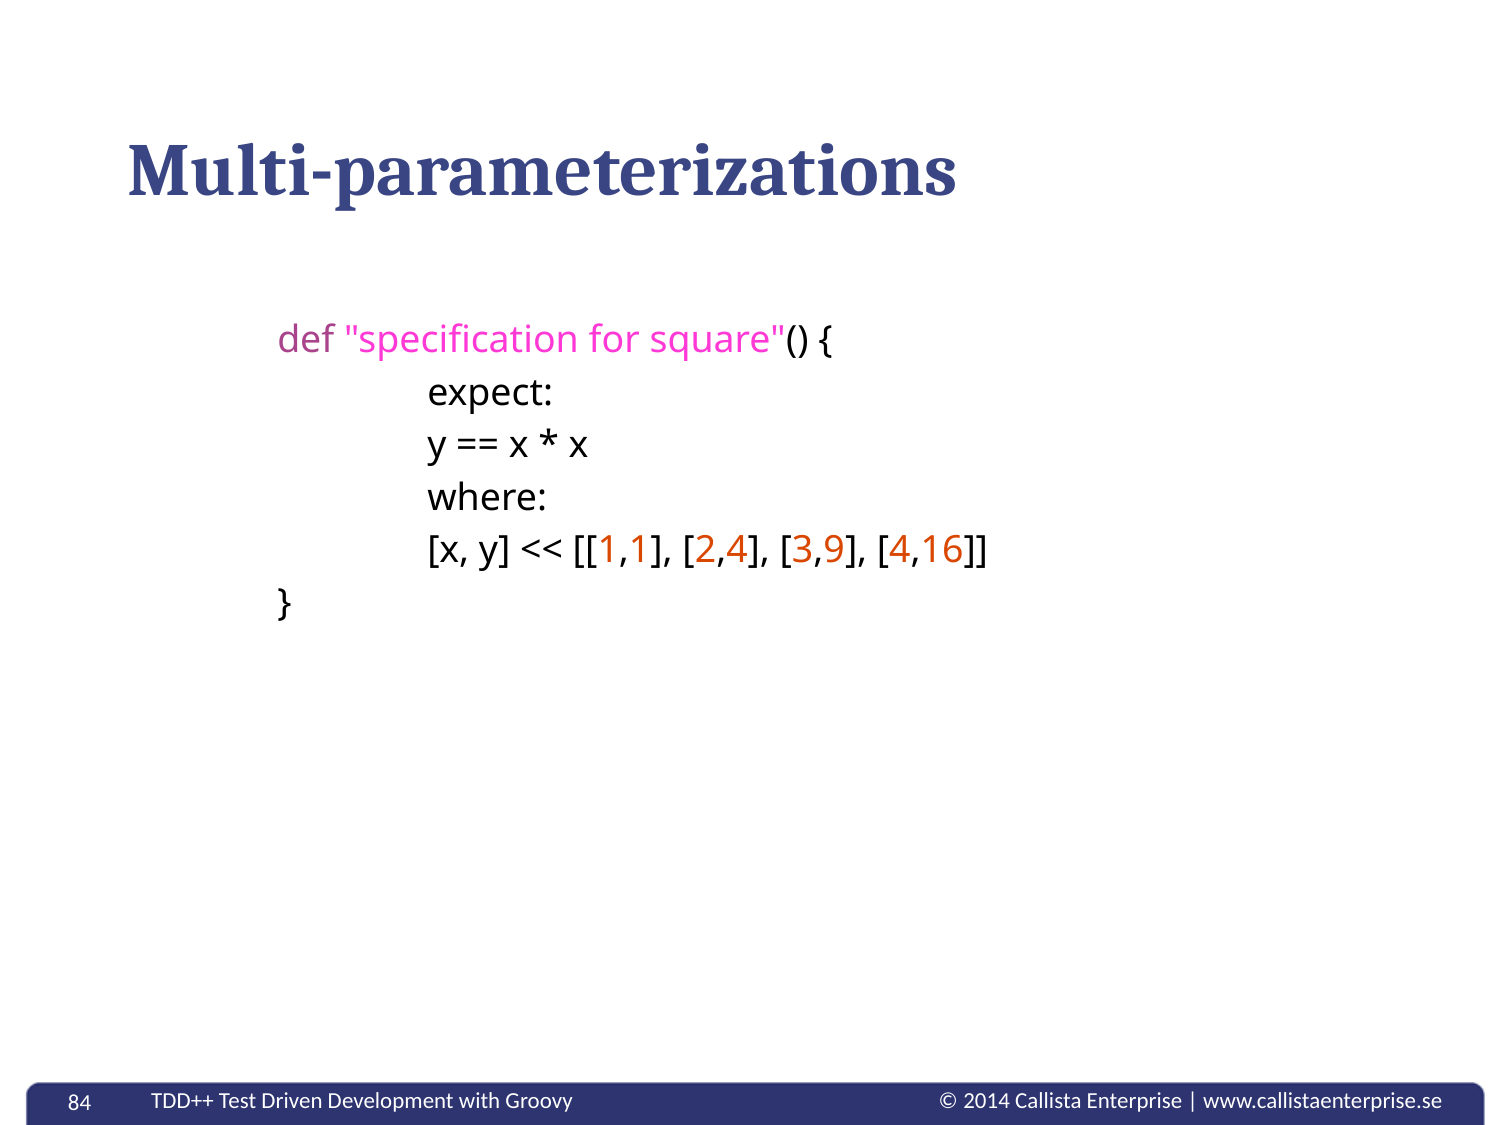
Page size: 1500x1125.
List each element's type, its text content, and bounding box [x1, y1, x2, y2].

picture [0, 0, 1500, 1125]
list def "specification for square"() { expect: y == x * x where: [x, y] << [[1,1], [2,4], [3,9], [4,16]] } [112, 255, 1380, 1024]
title Multi-parameterizations [112, 93, 1388, 219]
